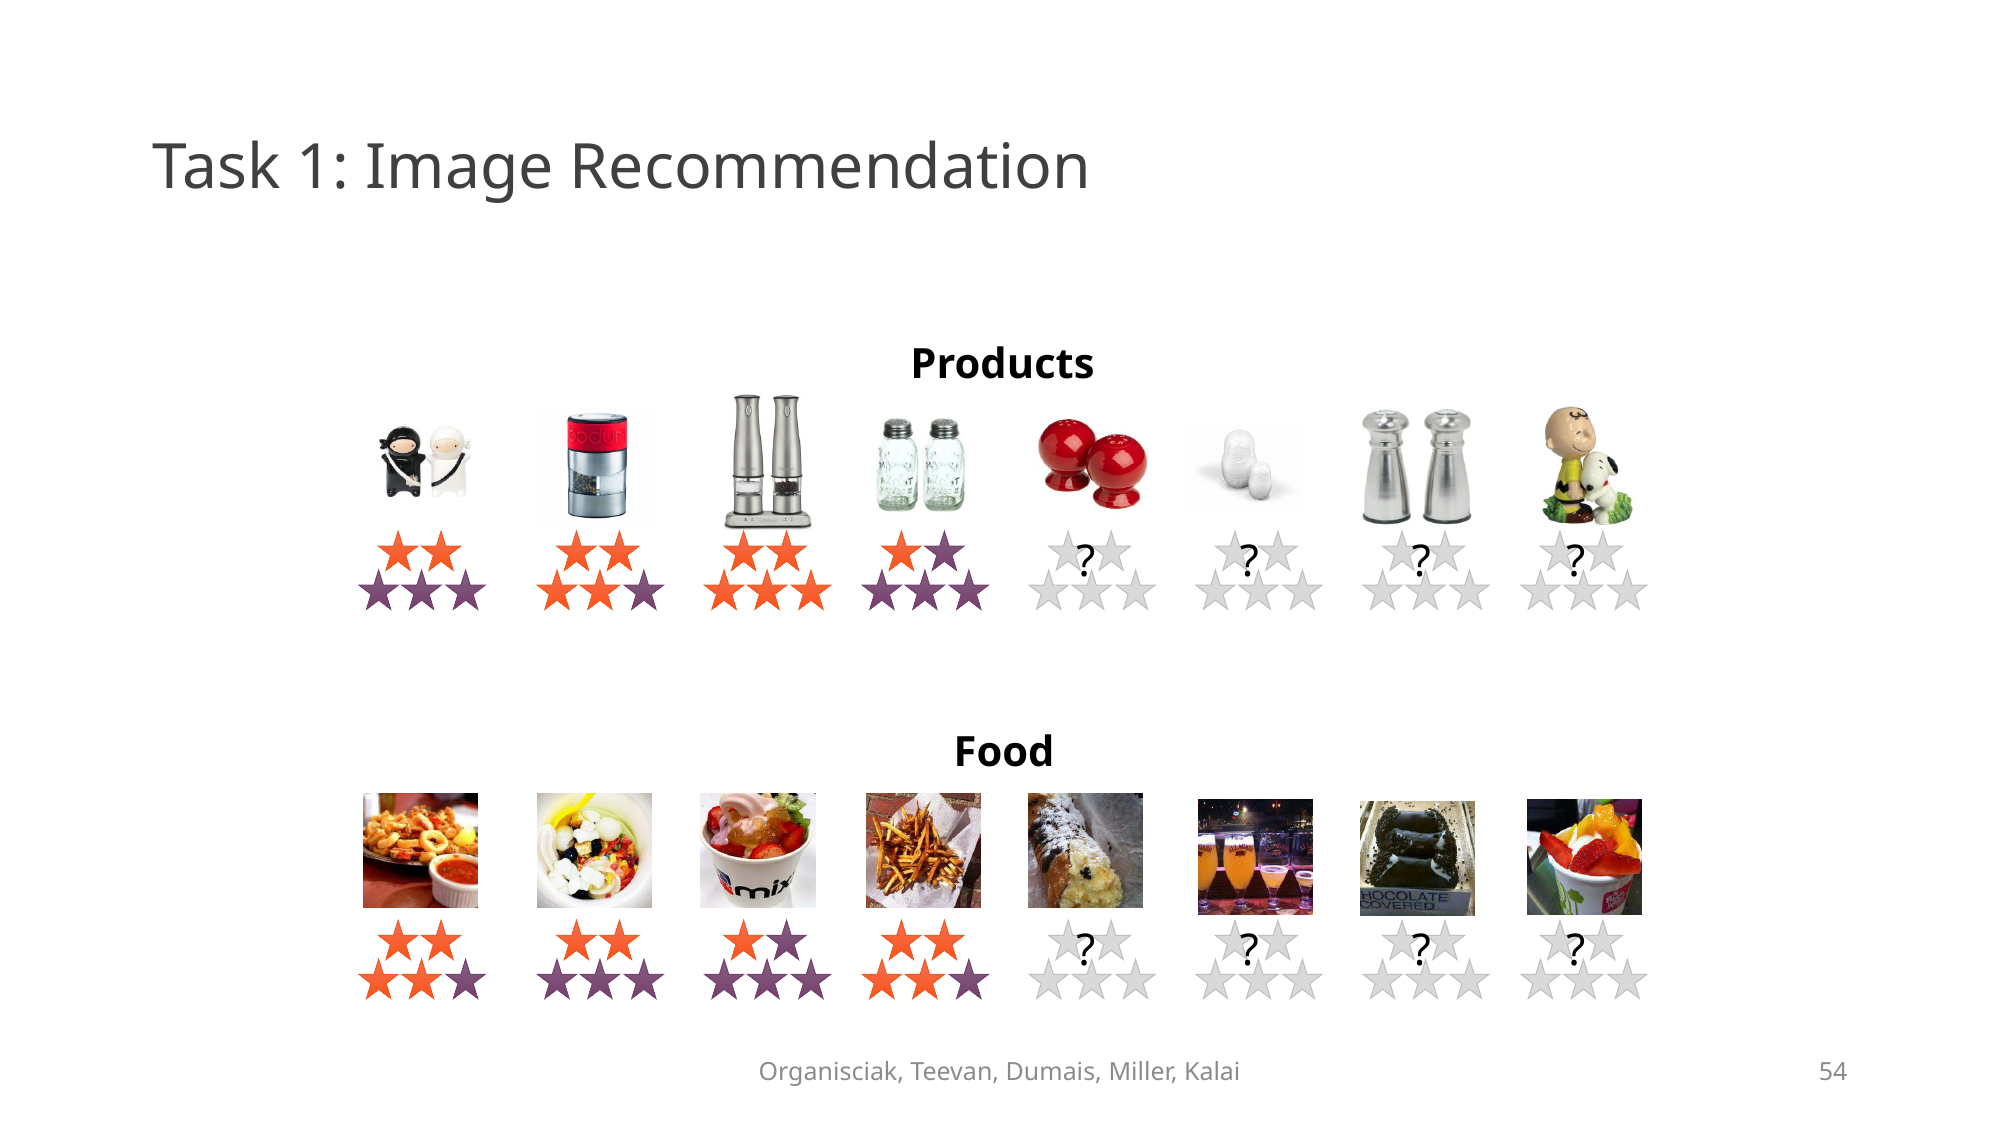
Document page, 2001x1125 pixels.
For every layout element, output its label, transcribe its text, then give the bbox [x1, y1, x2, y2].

slide_number 54 [1412, 1042, 1863, 1103]
footer Organisciak, Teevan, Dumais, Miller, Kalai [662, 1042, 1338, 1103]
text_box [359, 329, 1647, 999]
title Task 1: Image Recommendation [137, 59, 1863, 278]
